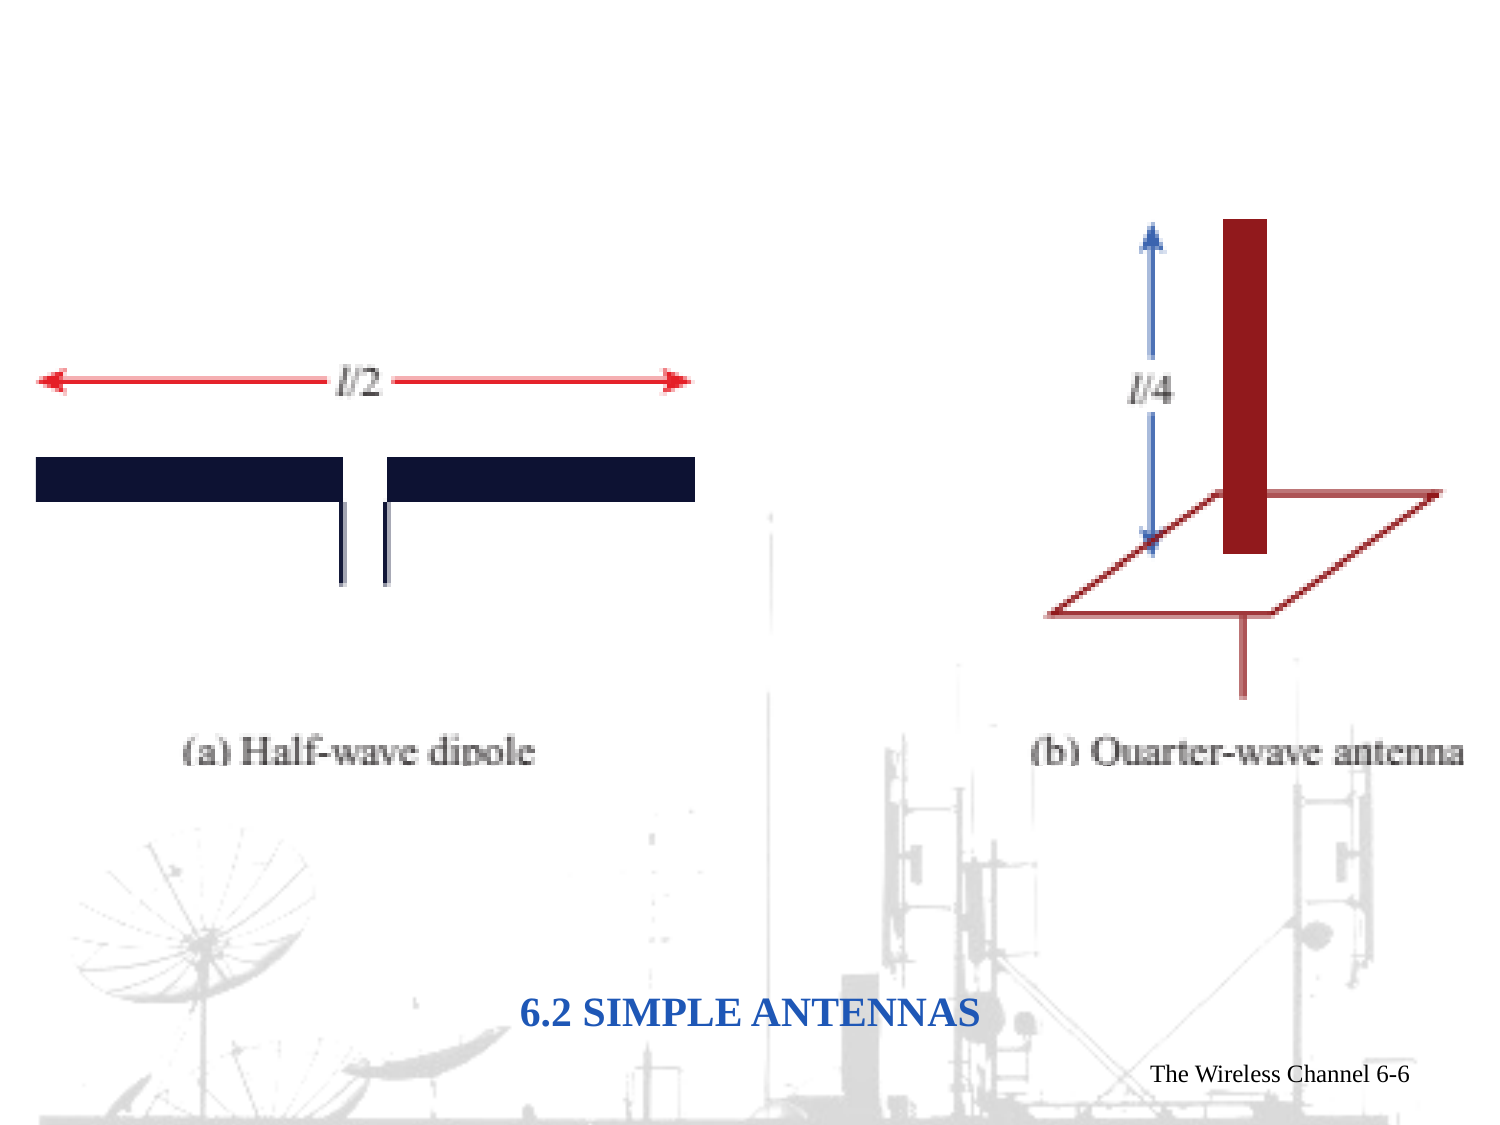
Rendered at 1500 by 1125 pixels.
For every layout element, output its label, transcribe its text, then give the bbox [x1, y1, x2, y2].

title 6.2 Simple Antennas [75, 977, 1425, 1043]
slide_number The Wireless Channel 6-6 [893, 1042, 1425, 1103]
picture [35, 22, 1465, 963]
